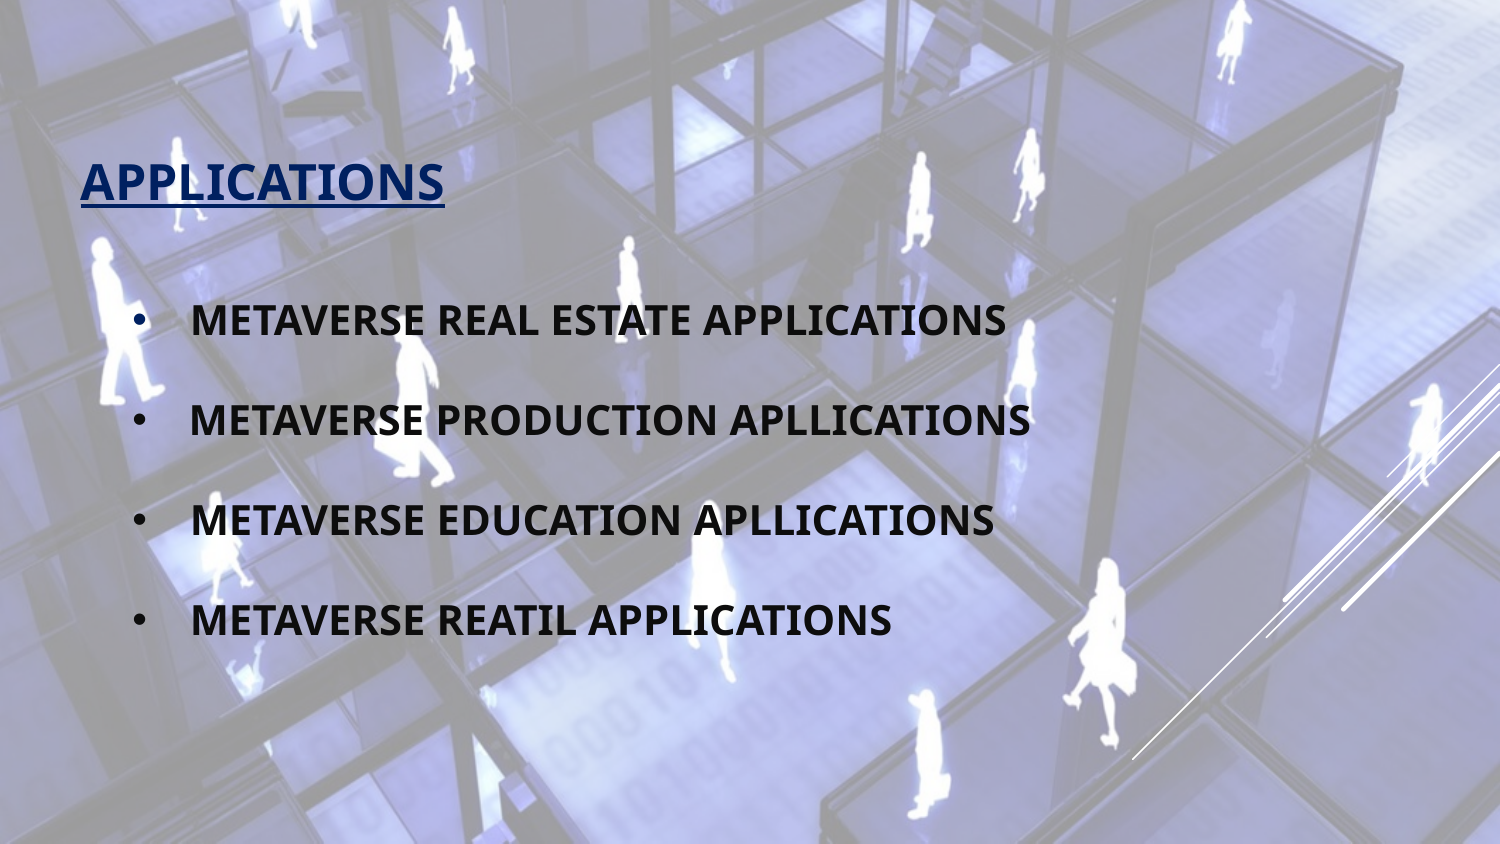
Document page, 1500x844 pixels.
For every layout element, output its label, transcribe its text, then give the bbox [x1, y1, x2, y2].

text_box METAVERSE REAL ESTATE APPLICATIONS METAVERSE PRODUCTION APLLICATIONS METAVERSE EDUCATION APLLICATIONS METAVERSE REATIL APPLICATIONS [117, 286, 1500, 697]
text_box APPLICATIONS [65, 143, 525, 413]
